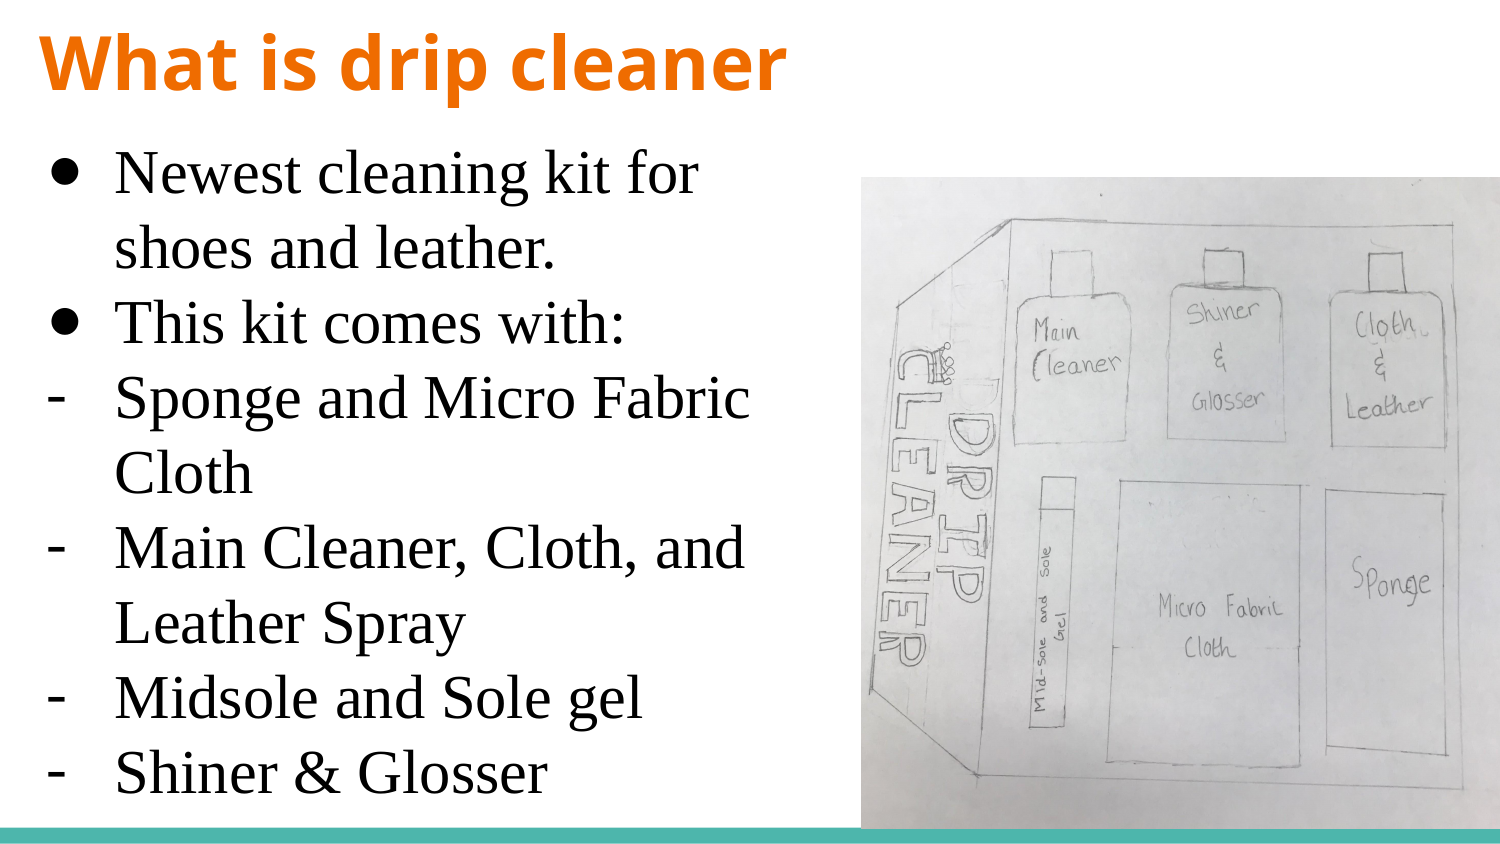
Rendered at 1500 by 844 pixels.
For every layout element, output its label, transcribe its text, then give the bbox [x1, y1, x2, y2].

list Newest cleaning kit for shoes and leather. This kit comes with: Sponge and Micro Fabric Cloth Main Cleaner, Cloth, and Leather Spray Midsole and Sole gel Shiner & Glosser [25, 116, 862, 829]
picture [861, 176, 1500, 829]
title What is drip cleaner [25, 0, 1423, 116]
